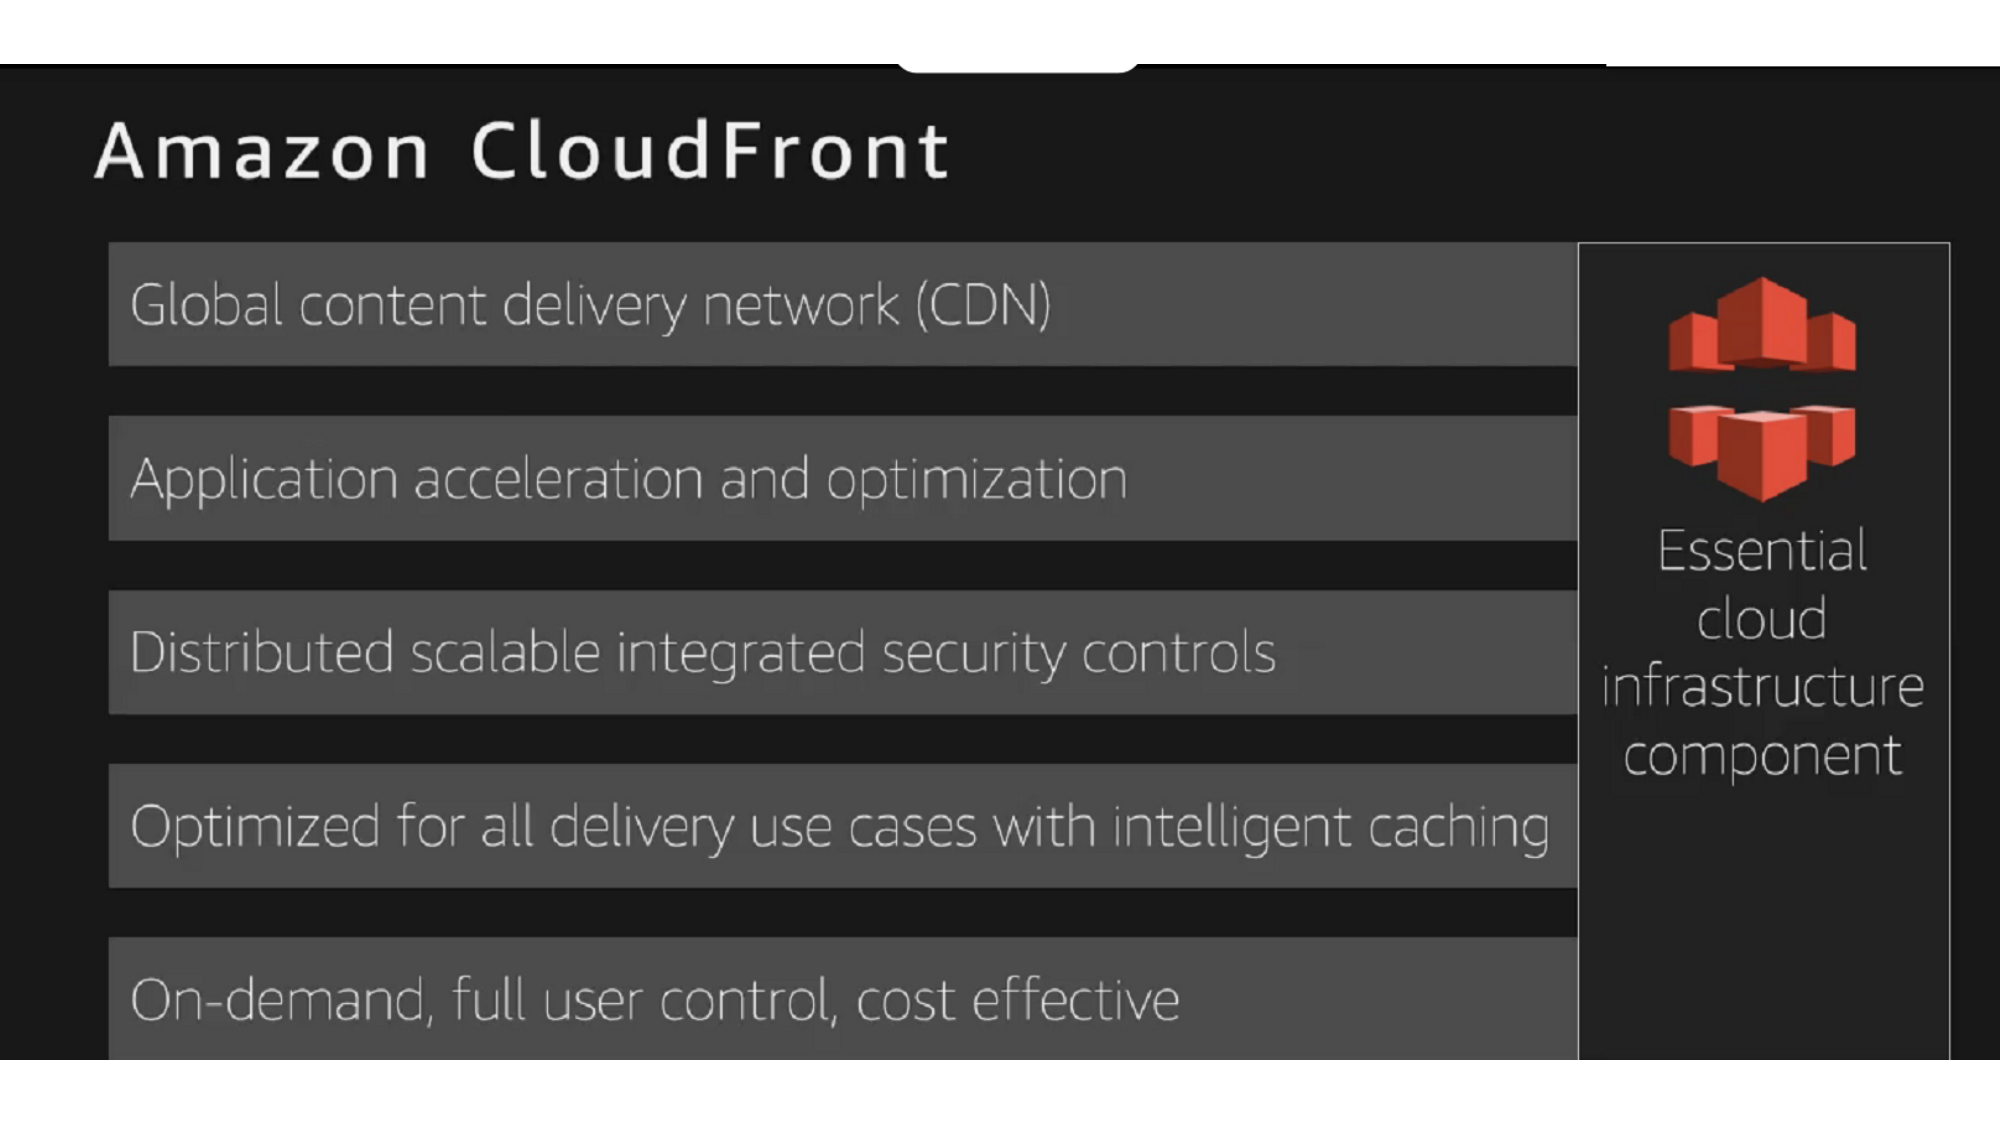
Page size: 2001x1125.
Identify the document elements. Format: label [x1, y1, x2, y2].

picture [0, 64, 2000, 1060]
